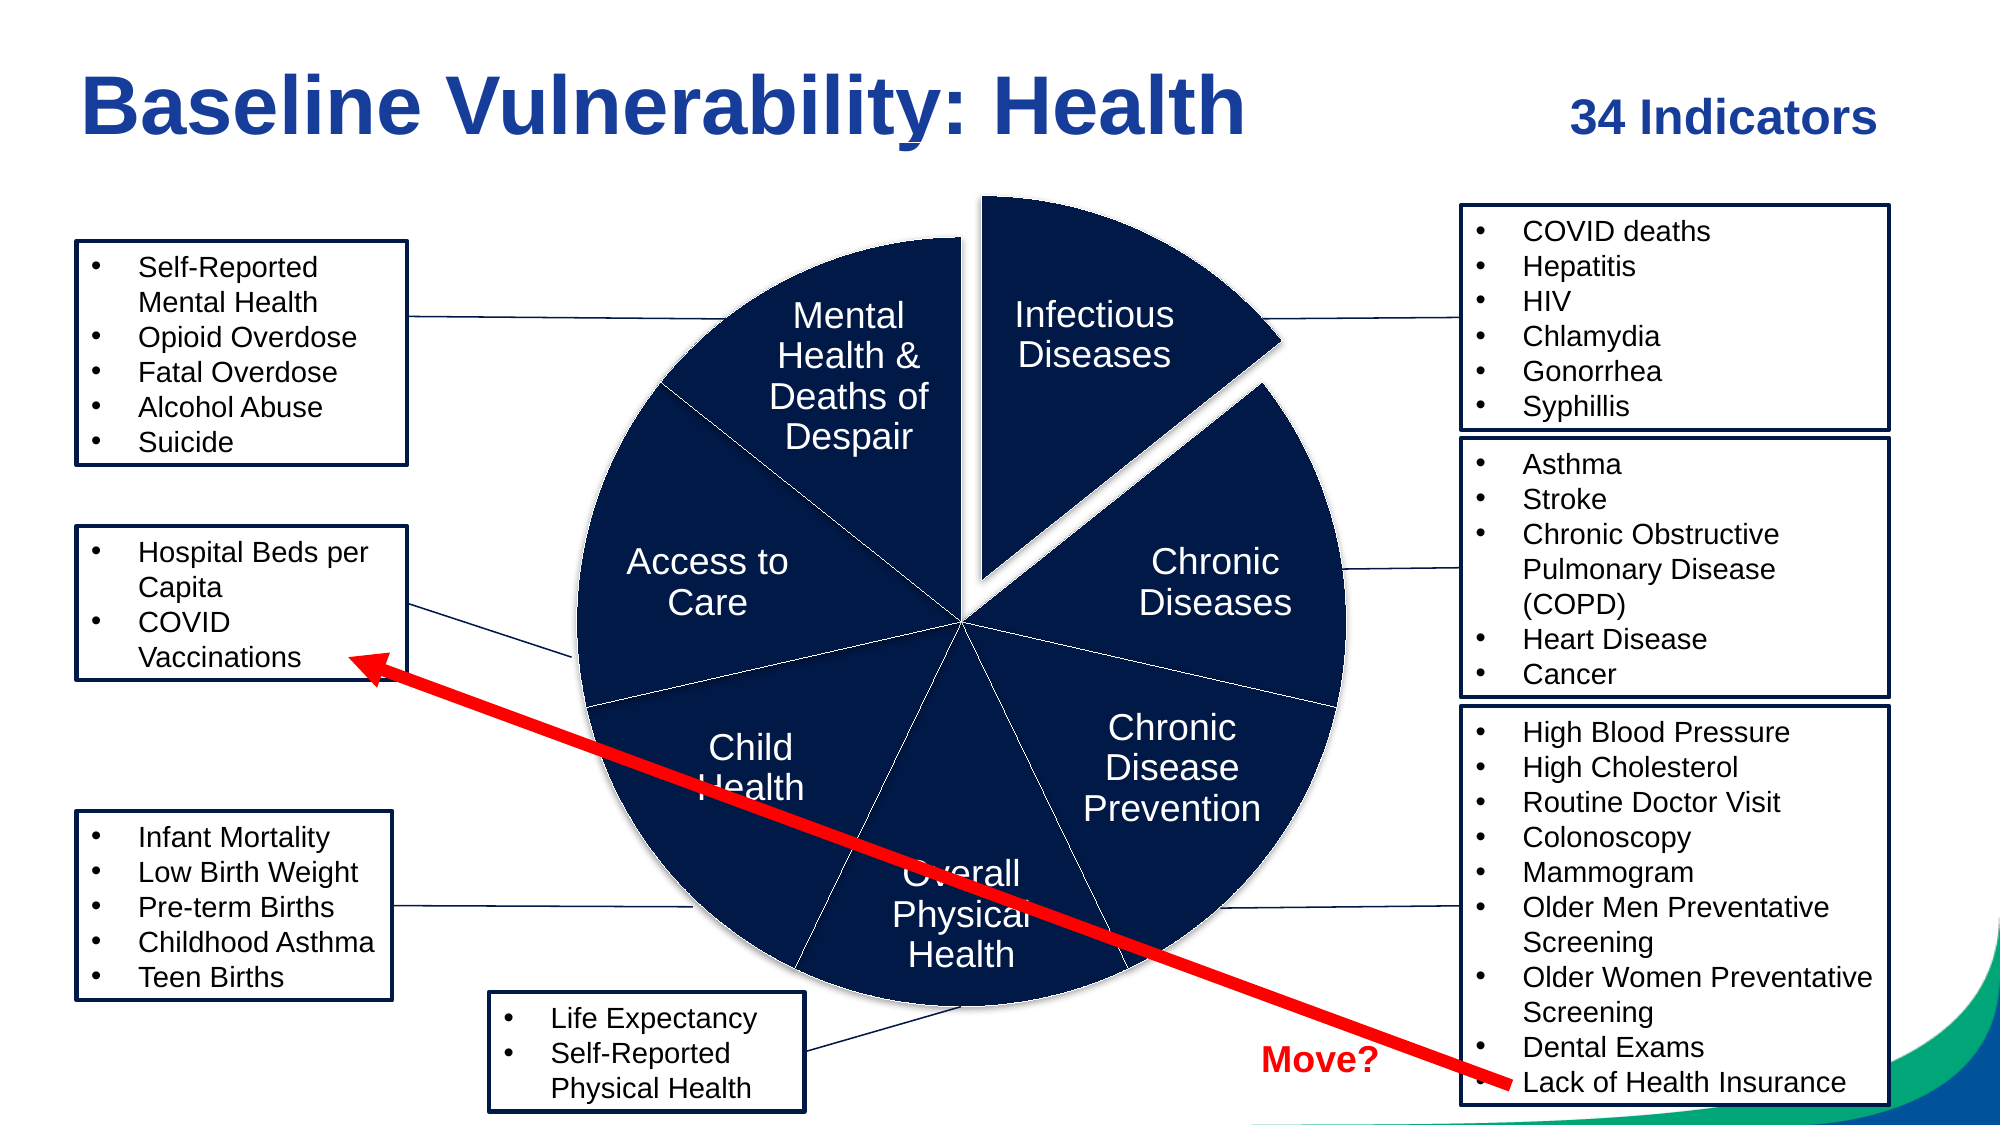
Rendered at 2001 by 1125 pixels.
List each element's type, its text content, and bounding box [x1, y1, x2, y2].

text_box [80, 142, 1863, 1060]
text_box Asthma Stroke Chronic Obstructive Pulmonary Disease (COPD) Heart Disease Cancer [1866, 436, 1891, 699]
text_box COVID deaths Hepatitis HIV Chlamydia Gonorrhea Syphillis [1866, 203, 1891, 432]
picture [1252, 912, 2000, 1125]
text_box Life Expectancy Self-Reported Physical Health [487, 1094, 807, 1114]
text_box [406, 316, 738, 320]
title Baseline Vulnerability: Health 34 Indicators [80, 58, 1900, 171]
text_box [348, 656, 1512, 1086]
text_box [406, 603, 572, 655]
text_box High Blood Pressure High Cholesterol Routine Doctor Visit Colonoscopy Mammogram Older Men Preventative Screening Older Women Preventative Screening Dental Exams Lack of Health Insurance [1459, 704, 1891, 1107]
